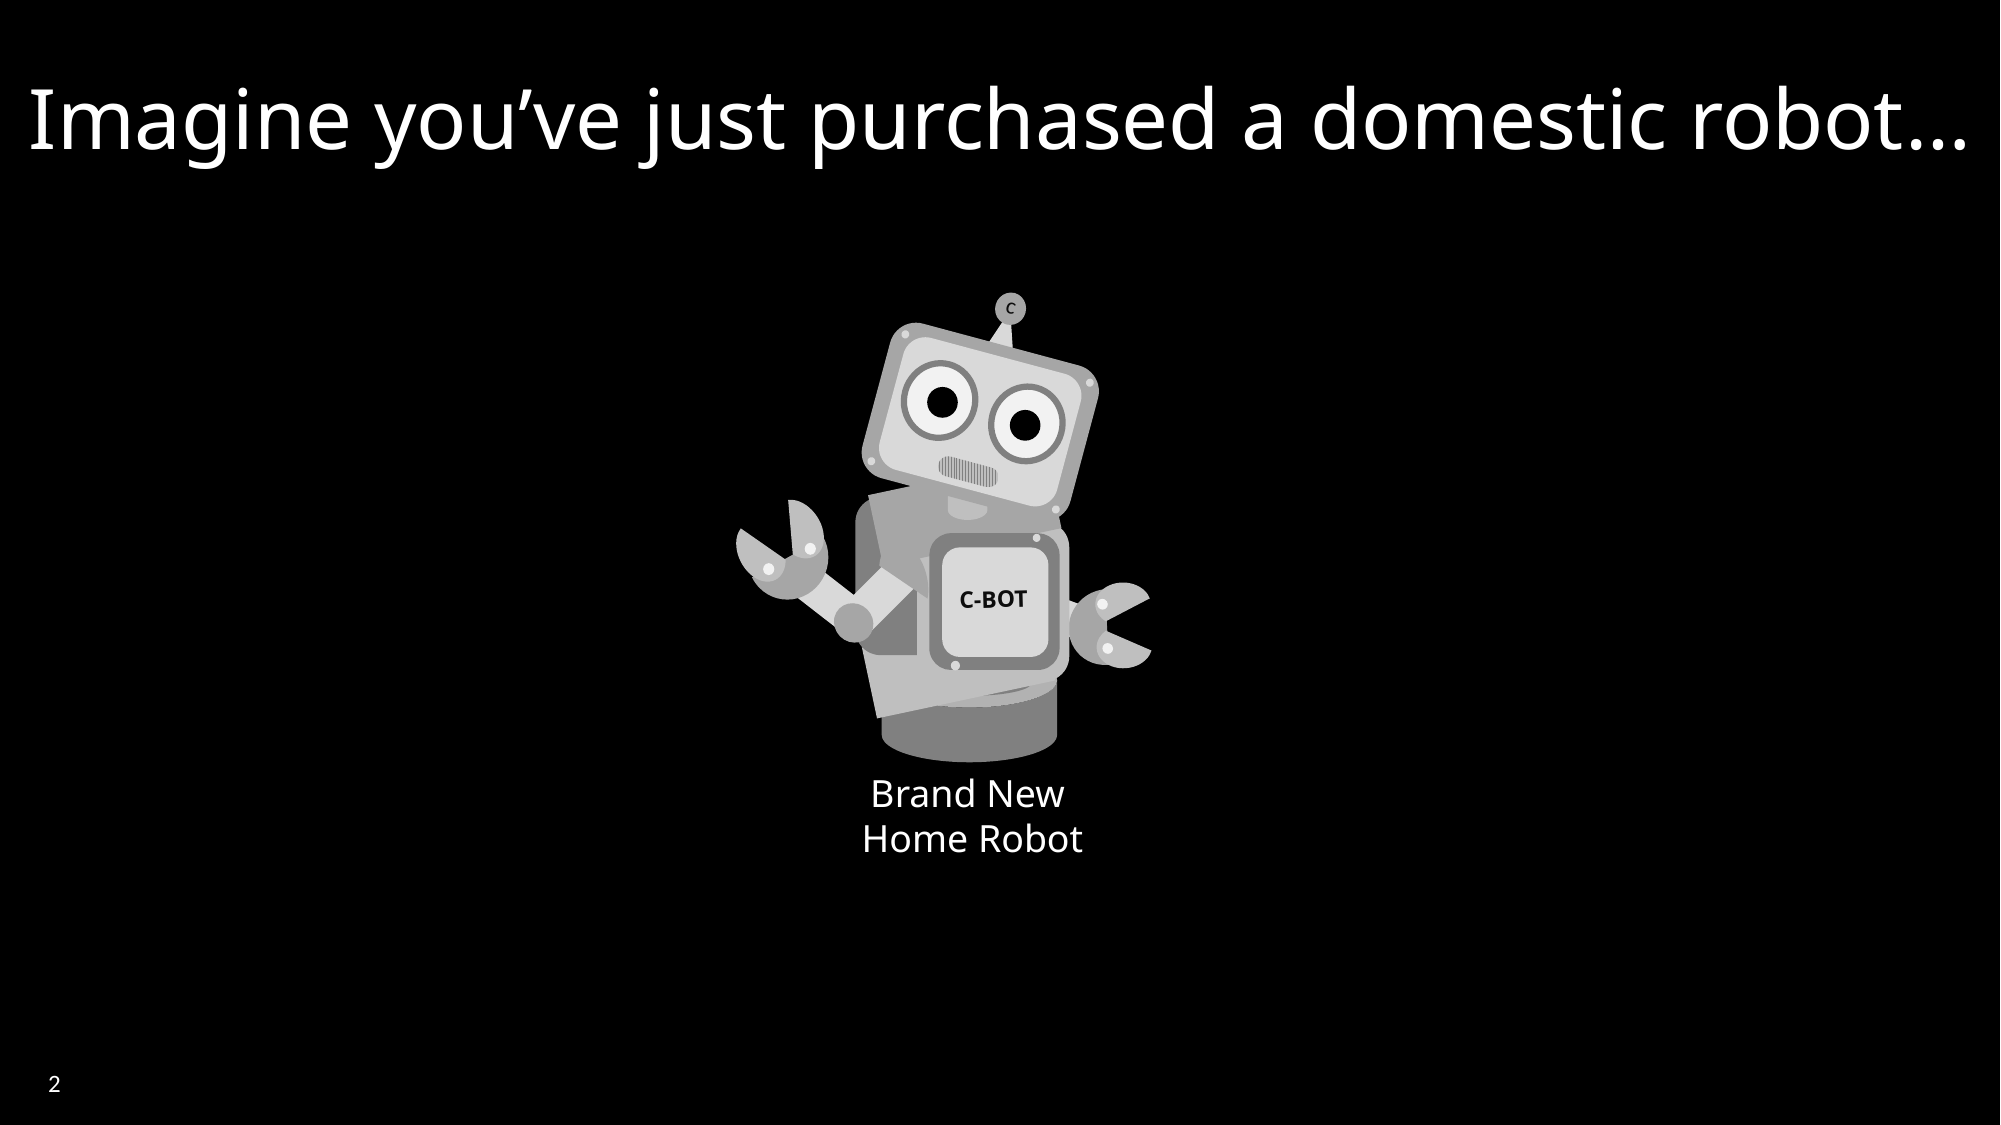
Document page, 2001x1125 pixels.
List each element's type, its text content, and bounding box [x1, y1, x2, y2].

title Imagine you’ve just purchased a domestic robot… [0, 13, 2000, 231]
slide_number 2 [33, 1052, 484, 1113]
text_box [738, 280, 1153, 869]
